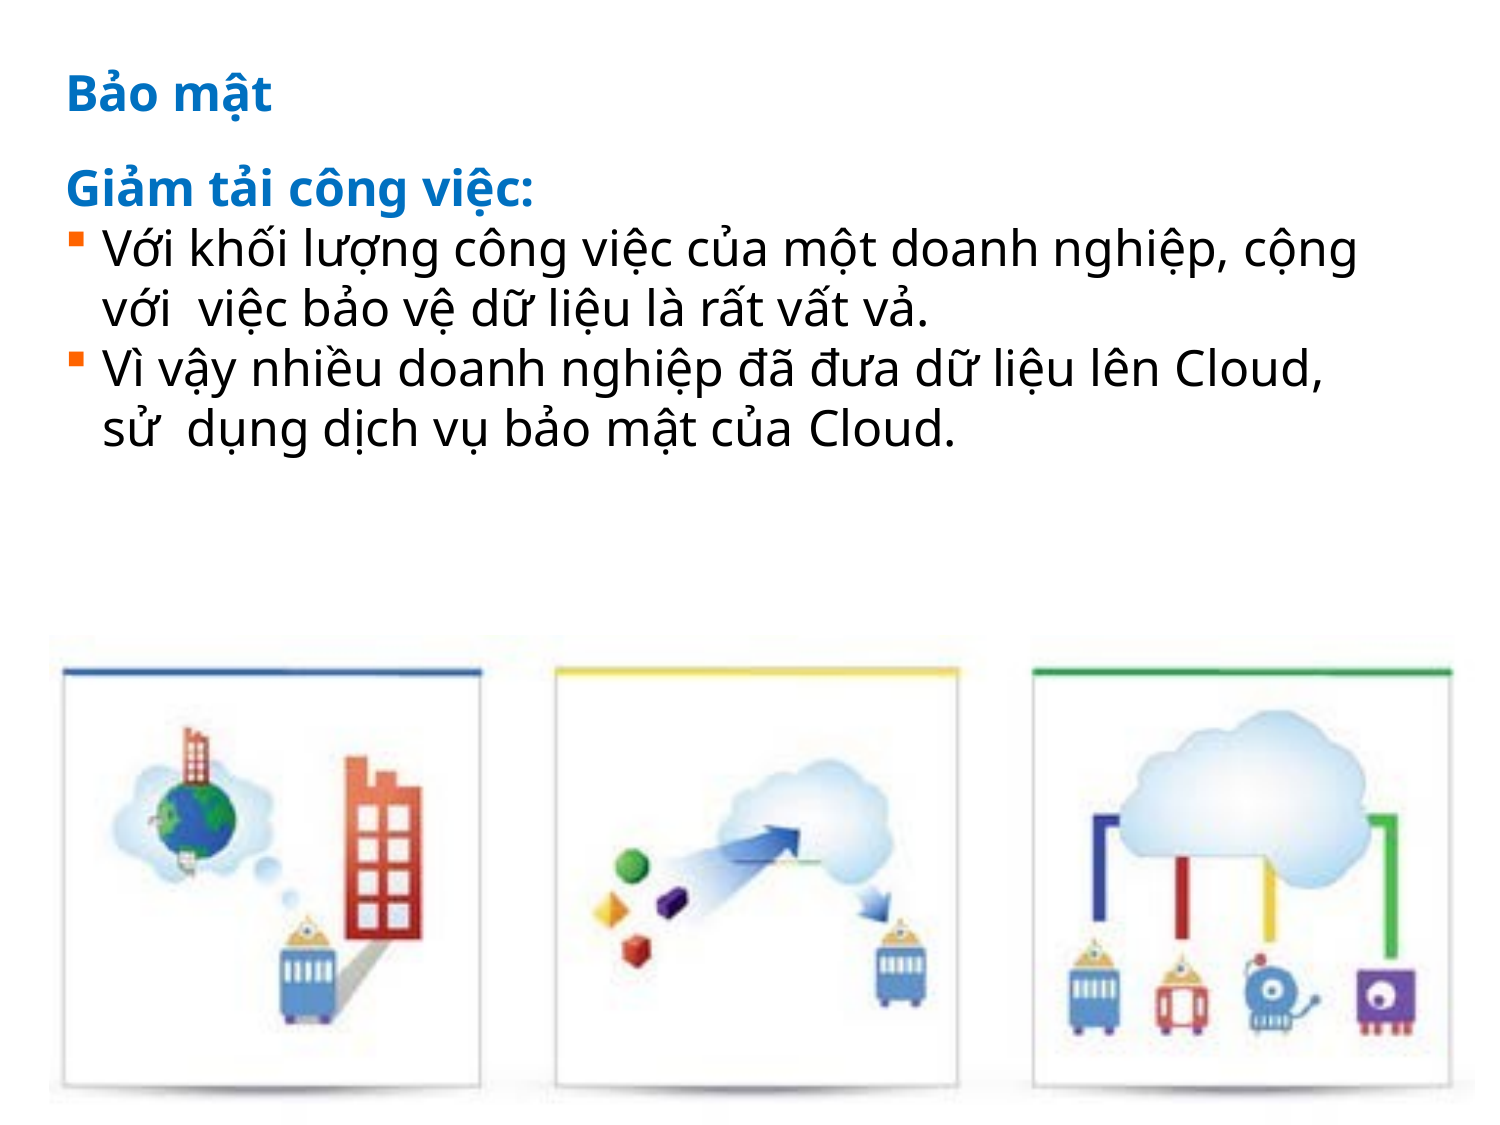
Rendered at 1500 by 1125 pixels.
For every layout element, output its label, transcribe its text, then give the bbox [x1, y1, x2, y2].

picture [48, 634, 1475, 1125]
text_box Bảo mật Giảm tải công việc: Với khối lượng công việc của một doanh nghiệp, cộng với việc bảo vệ dữ liệu là rất vất vả. Vì vậy nhiều doanh nghiệp đã đưa dữ liệu lên Cloud, sử dụng dịch vụ bảo mật của Cloud. [62, 25, 1388, 457]
